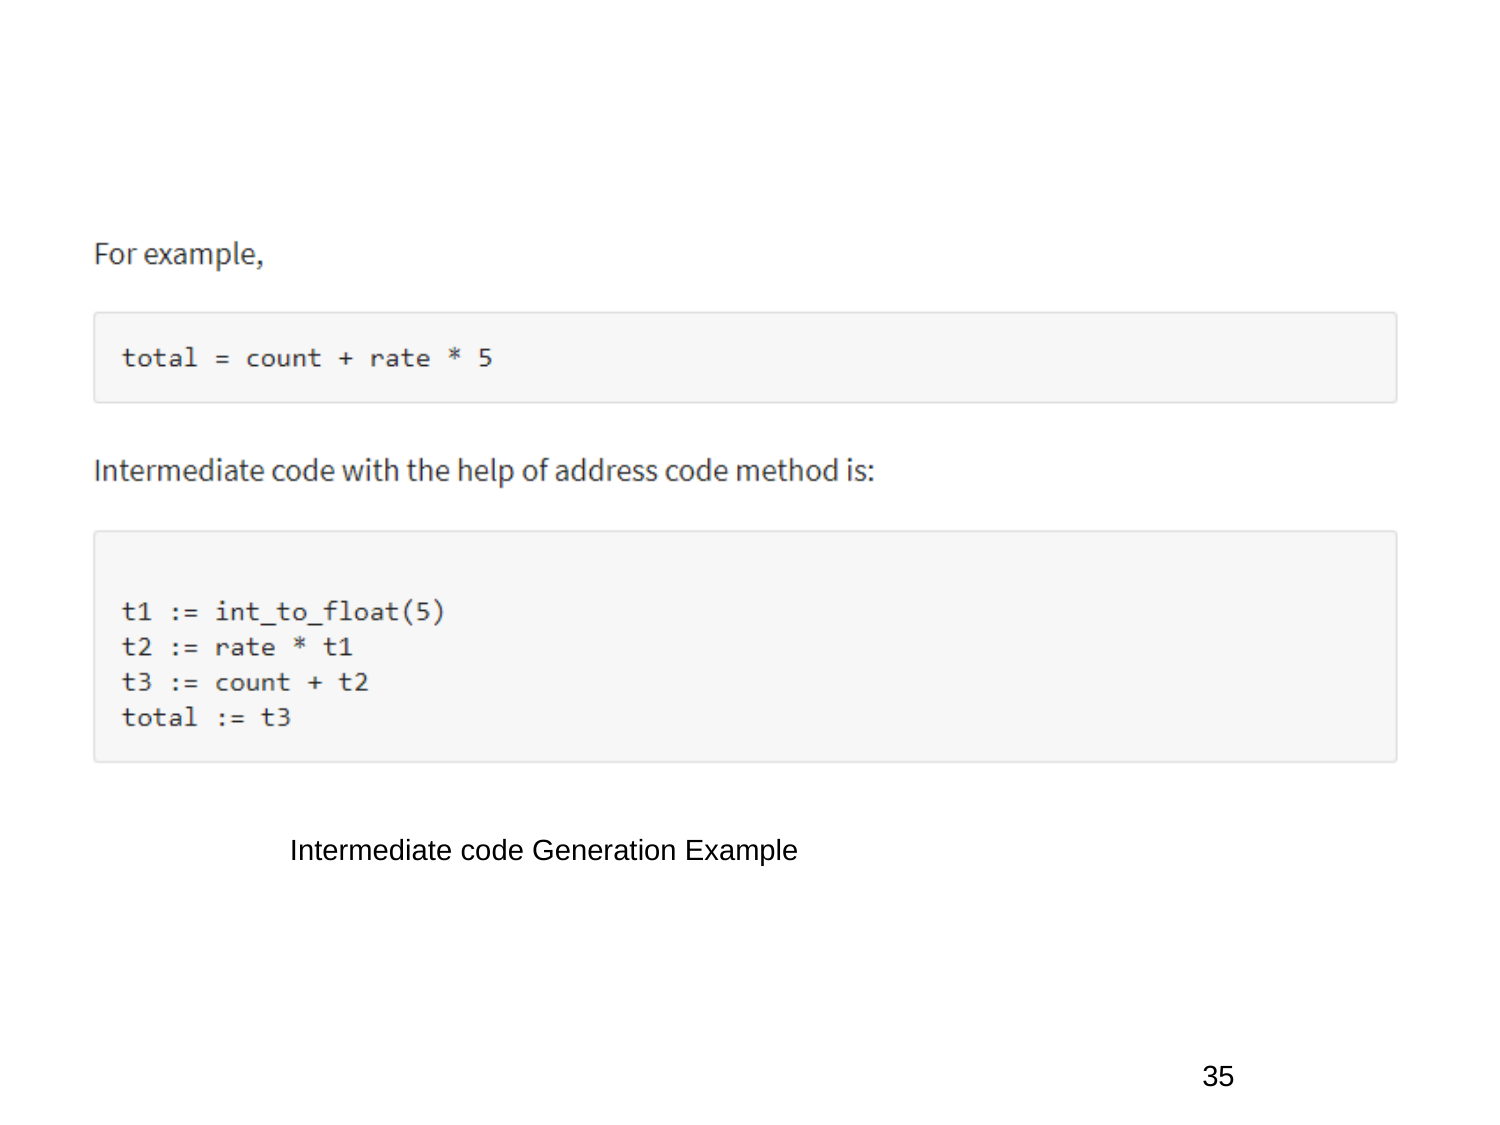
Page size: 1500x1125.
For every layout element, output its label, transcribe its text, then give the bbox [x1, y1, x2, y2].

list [62, 224, 1493, 796]
slide_number 35 [1187, 1050, 1500, 1125]
text_box Intermediate code Generation Example [274, 824, 1238, 874]
